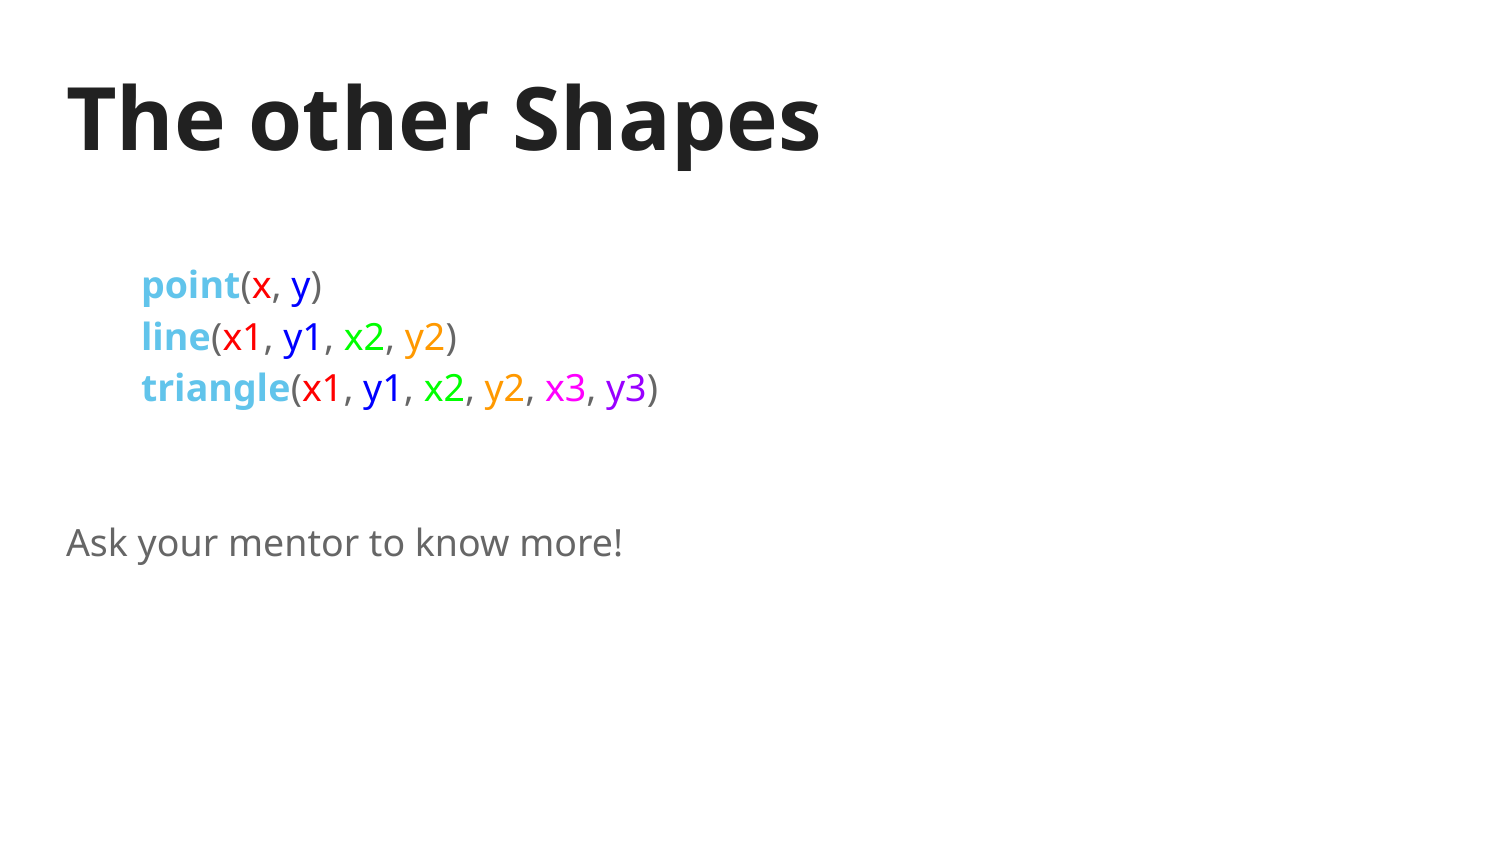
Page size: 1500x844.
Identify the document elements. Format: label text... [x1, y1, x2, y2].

title The other Shapes [51, 48, 1449, 180]
list point(x, y) line(x1, y1, x2, y2) triangle(x1, y1, x2, y2, x3, y3) Ask your mentor to know more! [51, 201, 1089, 794]
